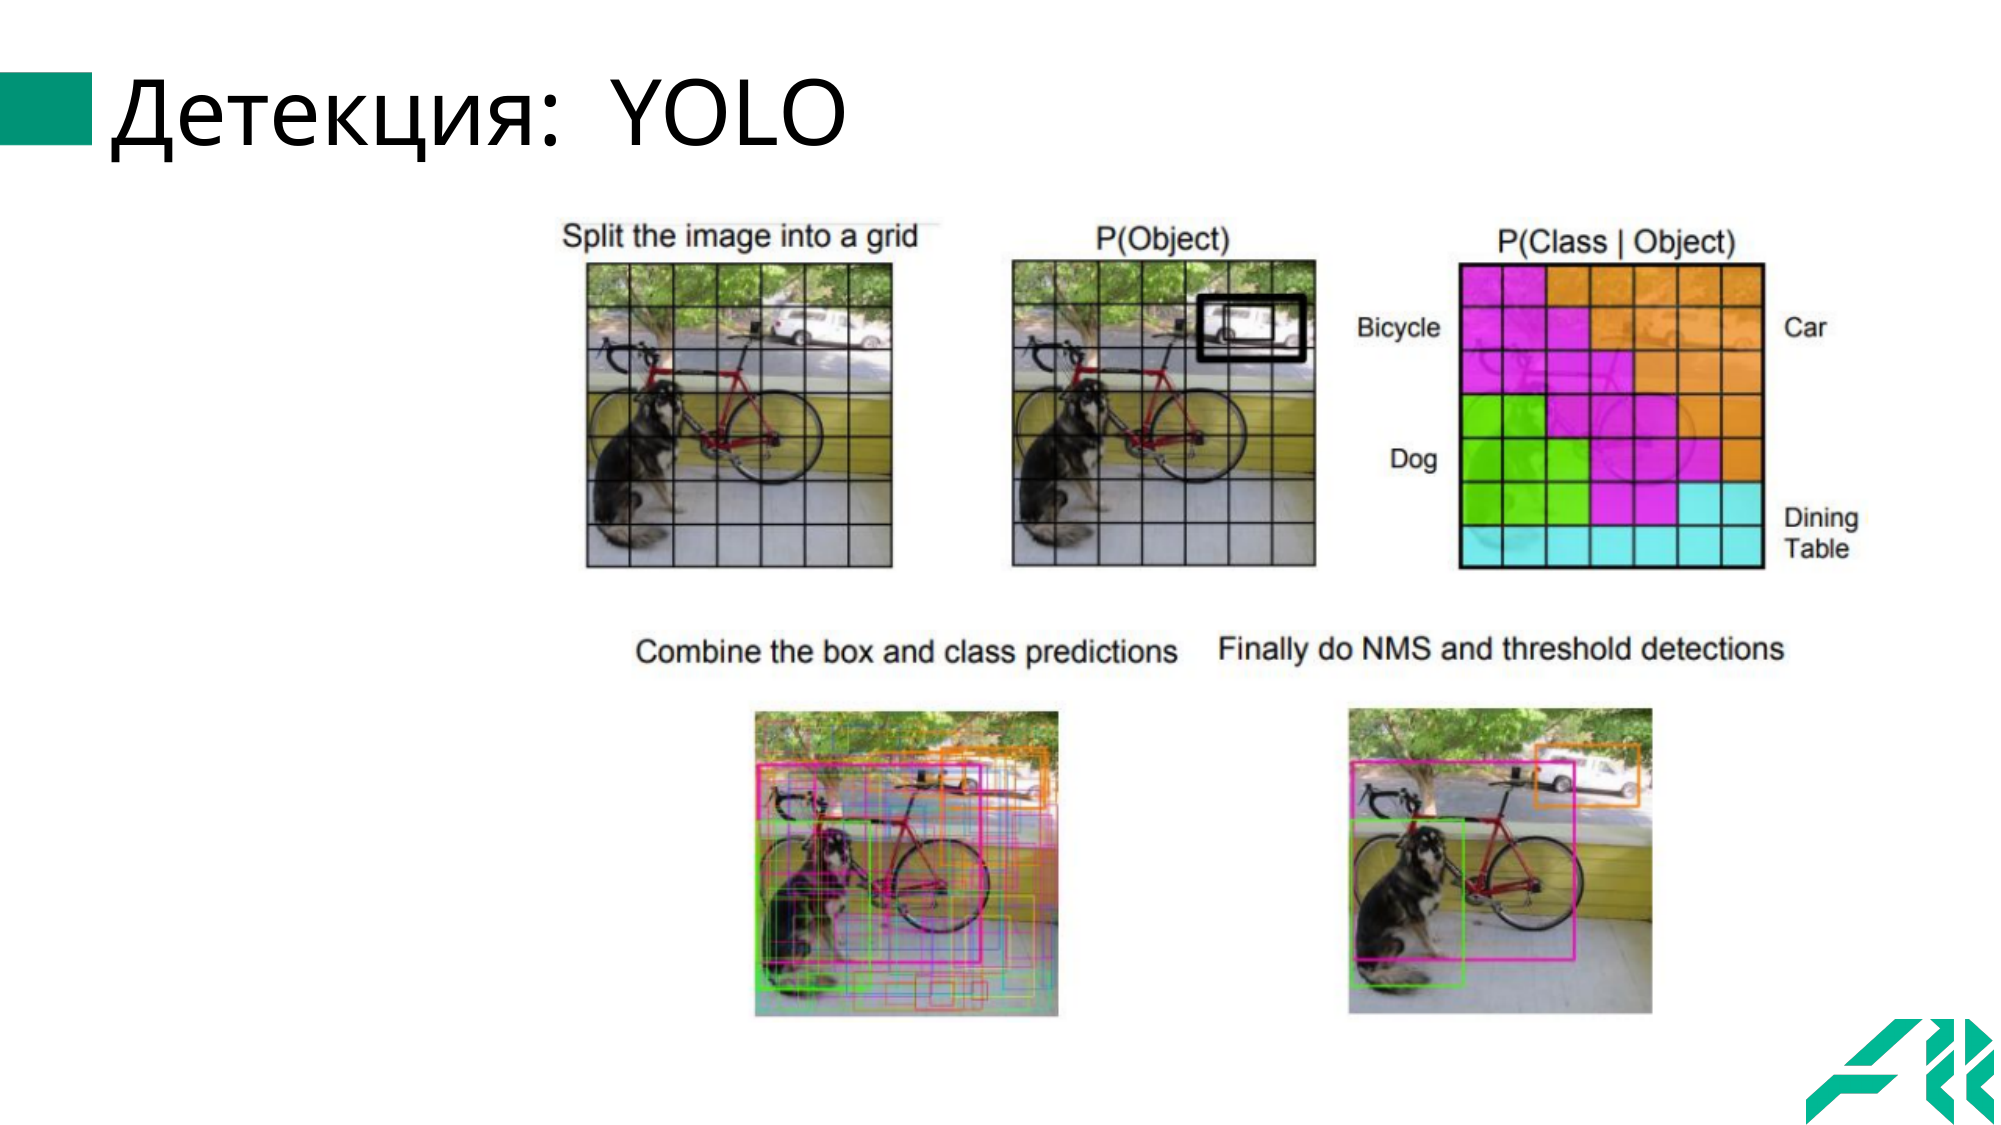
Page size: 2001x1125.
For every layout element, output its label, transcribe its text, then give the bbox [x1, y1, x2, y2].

title Детекция: YOLO [91, 46, 1999, 172]
picture [546, 196, 1995, 1125]
picture [0, 42, 93, 147]
